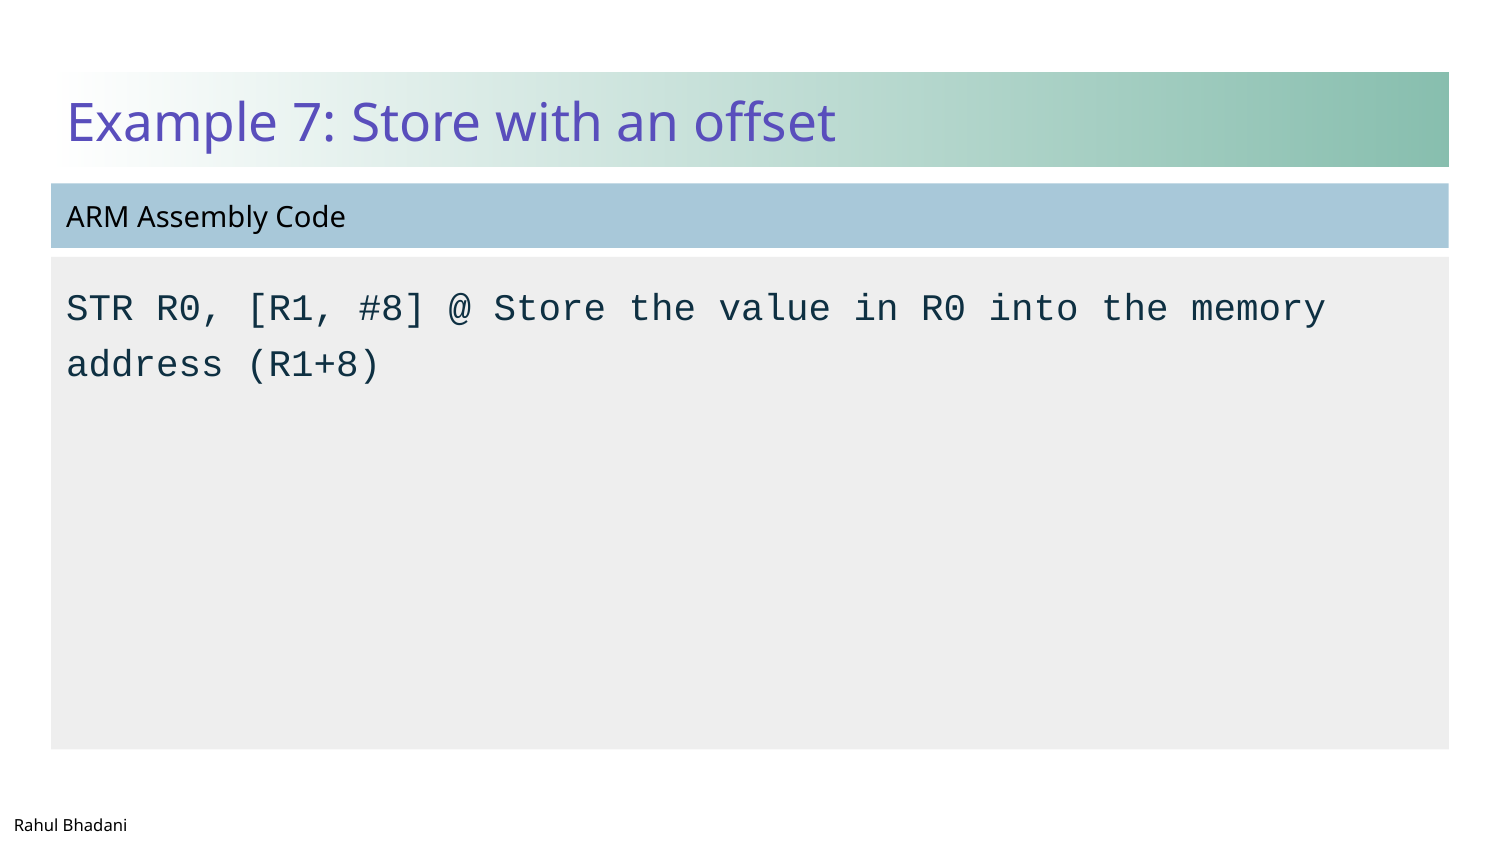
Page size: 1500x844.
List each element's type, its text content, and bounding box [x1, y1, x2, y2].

title Example 7: Store with an offset [51, 72, 1449, 167]
list STR R0, [R1, #8] @ Store the value in R0 into the memory address (R1+8) [51, 256, 1449, 750]
